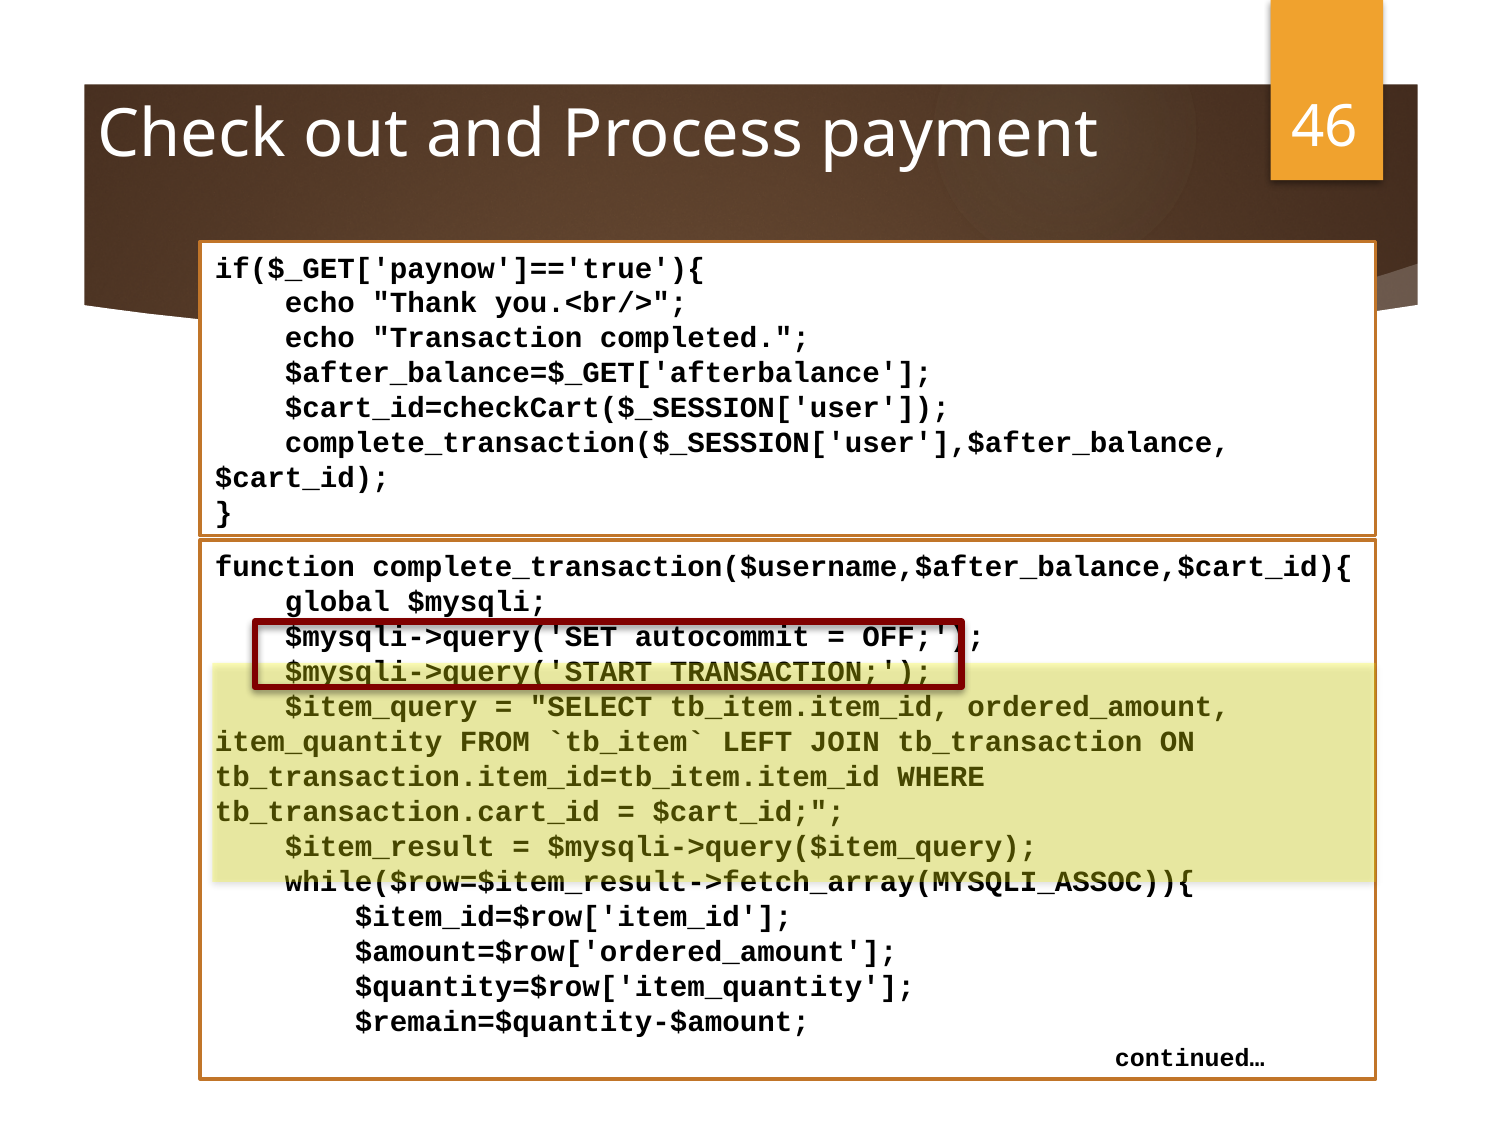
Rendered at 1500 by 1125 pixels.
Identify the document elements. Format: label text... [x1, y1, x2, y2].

text_box [212, 662, 1377, 883]
text_box if($_GET['paynow']=='true'){ echo "Thank you.<br/>"; echo "Transaction completed."; $after_balance=$_GET['afterbalance']; $cart_id=checkCart($_SESSION['user']); complete_transaction($_SESSION['user'],$after_balance,$cart_id); } [198, 240, 1377, 537]
text_box function complete_transaction($username,$after_balance,$cart_id){ global $mysqli; $mysqli->query('SET autocommit = OFF;'); $mysqli->query('START TRANSACTION;'); $item_query = "SELECT tb_item.item_id, ordered_amount, item_quantity FROM `tb_item` LEFT JOIN tb_transaction ON tb_transaction.item_id=tb_item.item_id WHERE tb_transaction.cart_id = $cart_id;"; $item_result = $mysqli->query($item_query); while($row=$item_result->fetch_array(MYSQLI_ASSOC)){ $item_id=$row['item_id']; $amount=$row['ordered_amount']; $quantity=$row['item_quantity']; $remain=$quantity-$amount; continued… [198, 538, 1377, 1081]
text_box [254, 621, 962, 688]
title Check out and Process payment [82, 54, 1463, 205]
slide_number 46 [1259, 48, 1390, 175]
